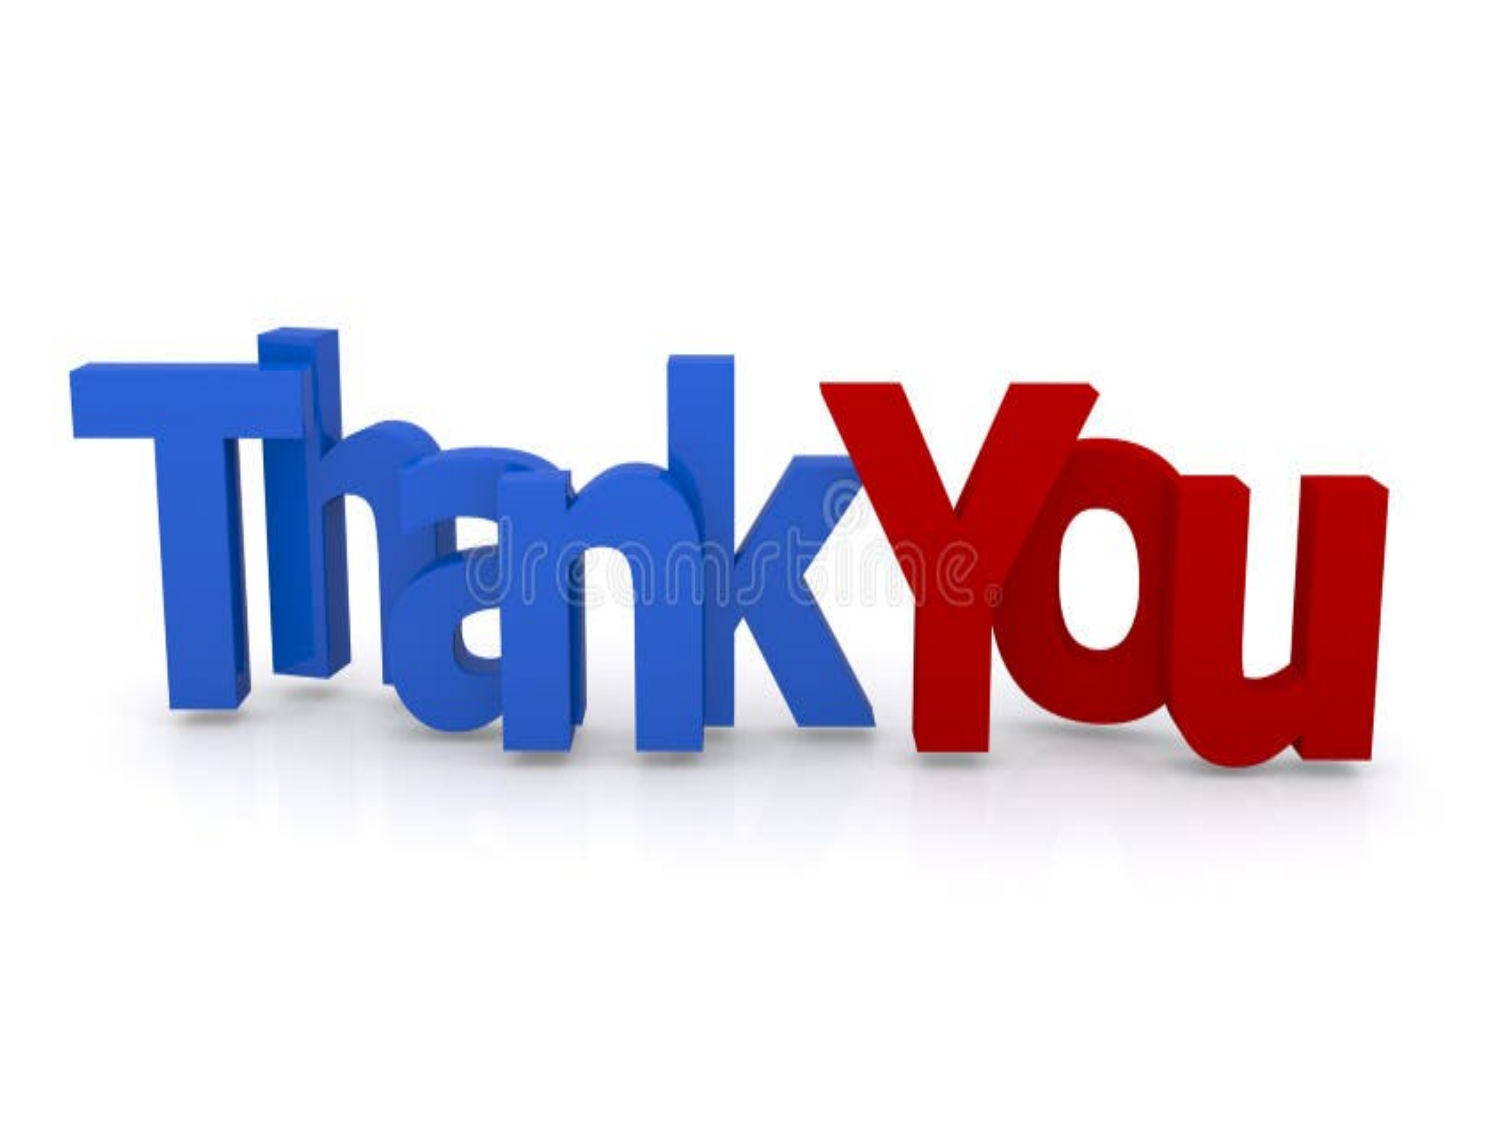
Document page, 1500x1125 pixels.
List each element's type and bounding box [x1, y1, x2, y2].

list [24, 44, 1446, 1039]
